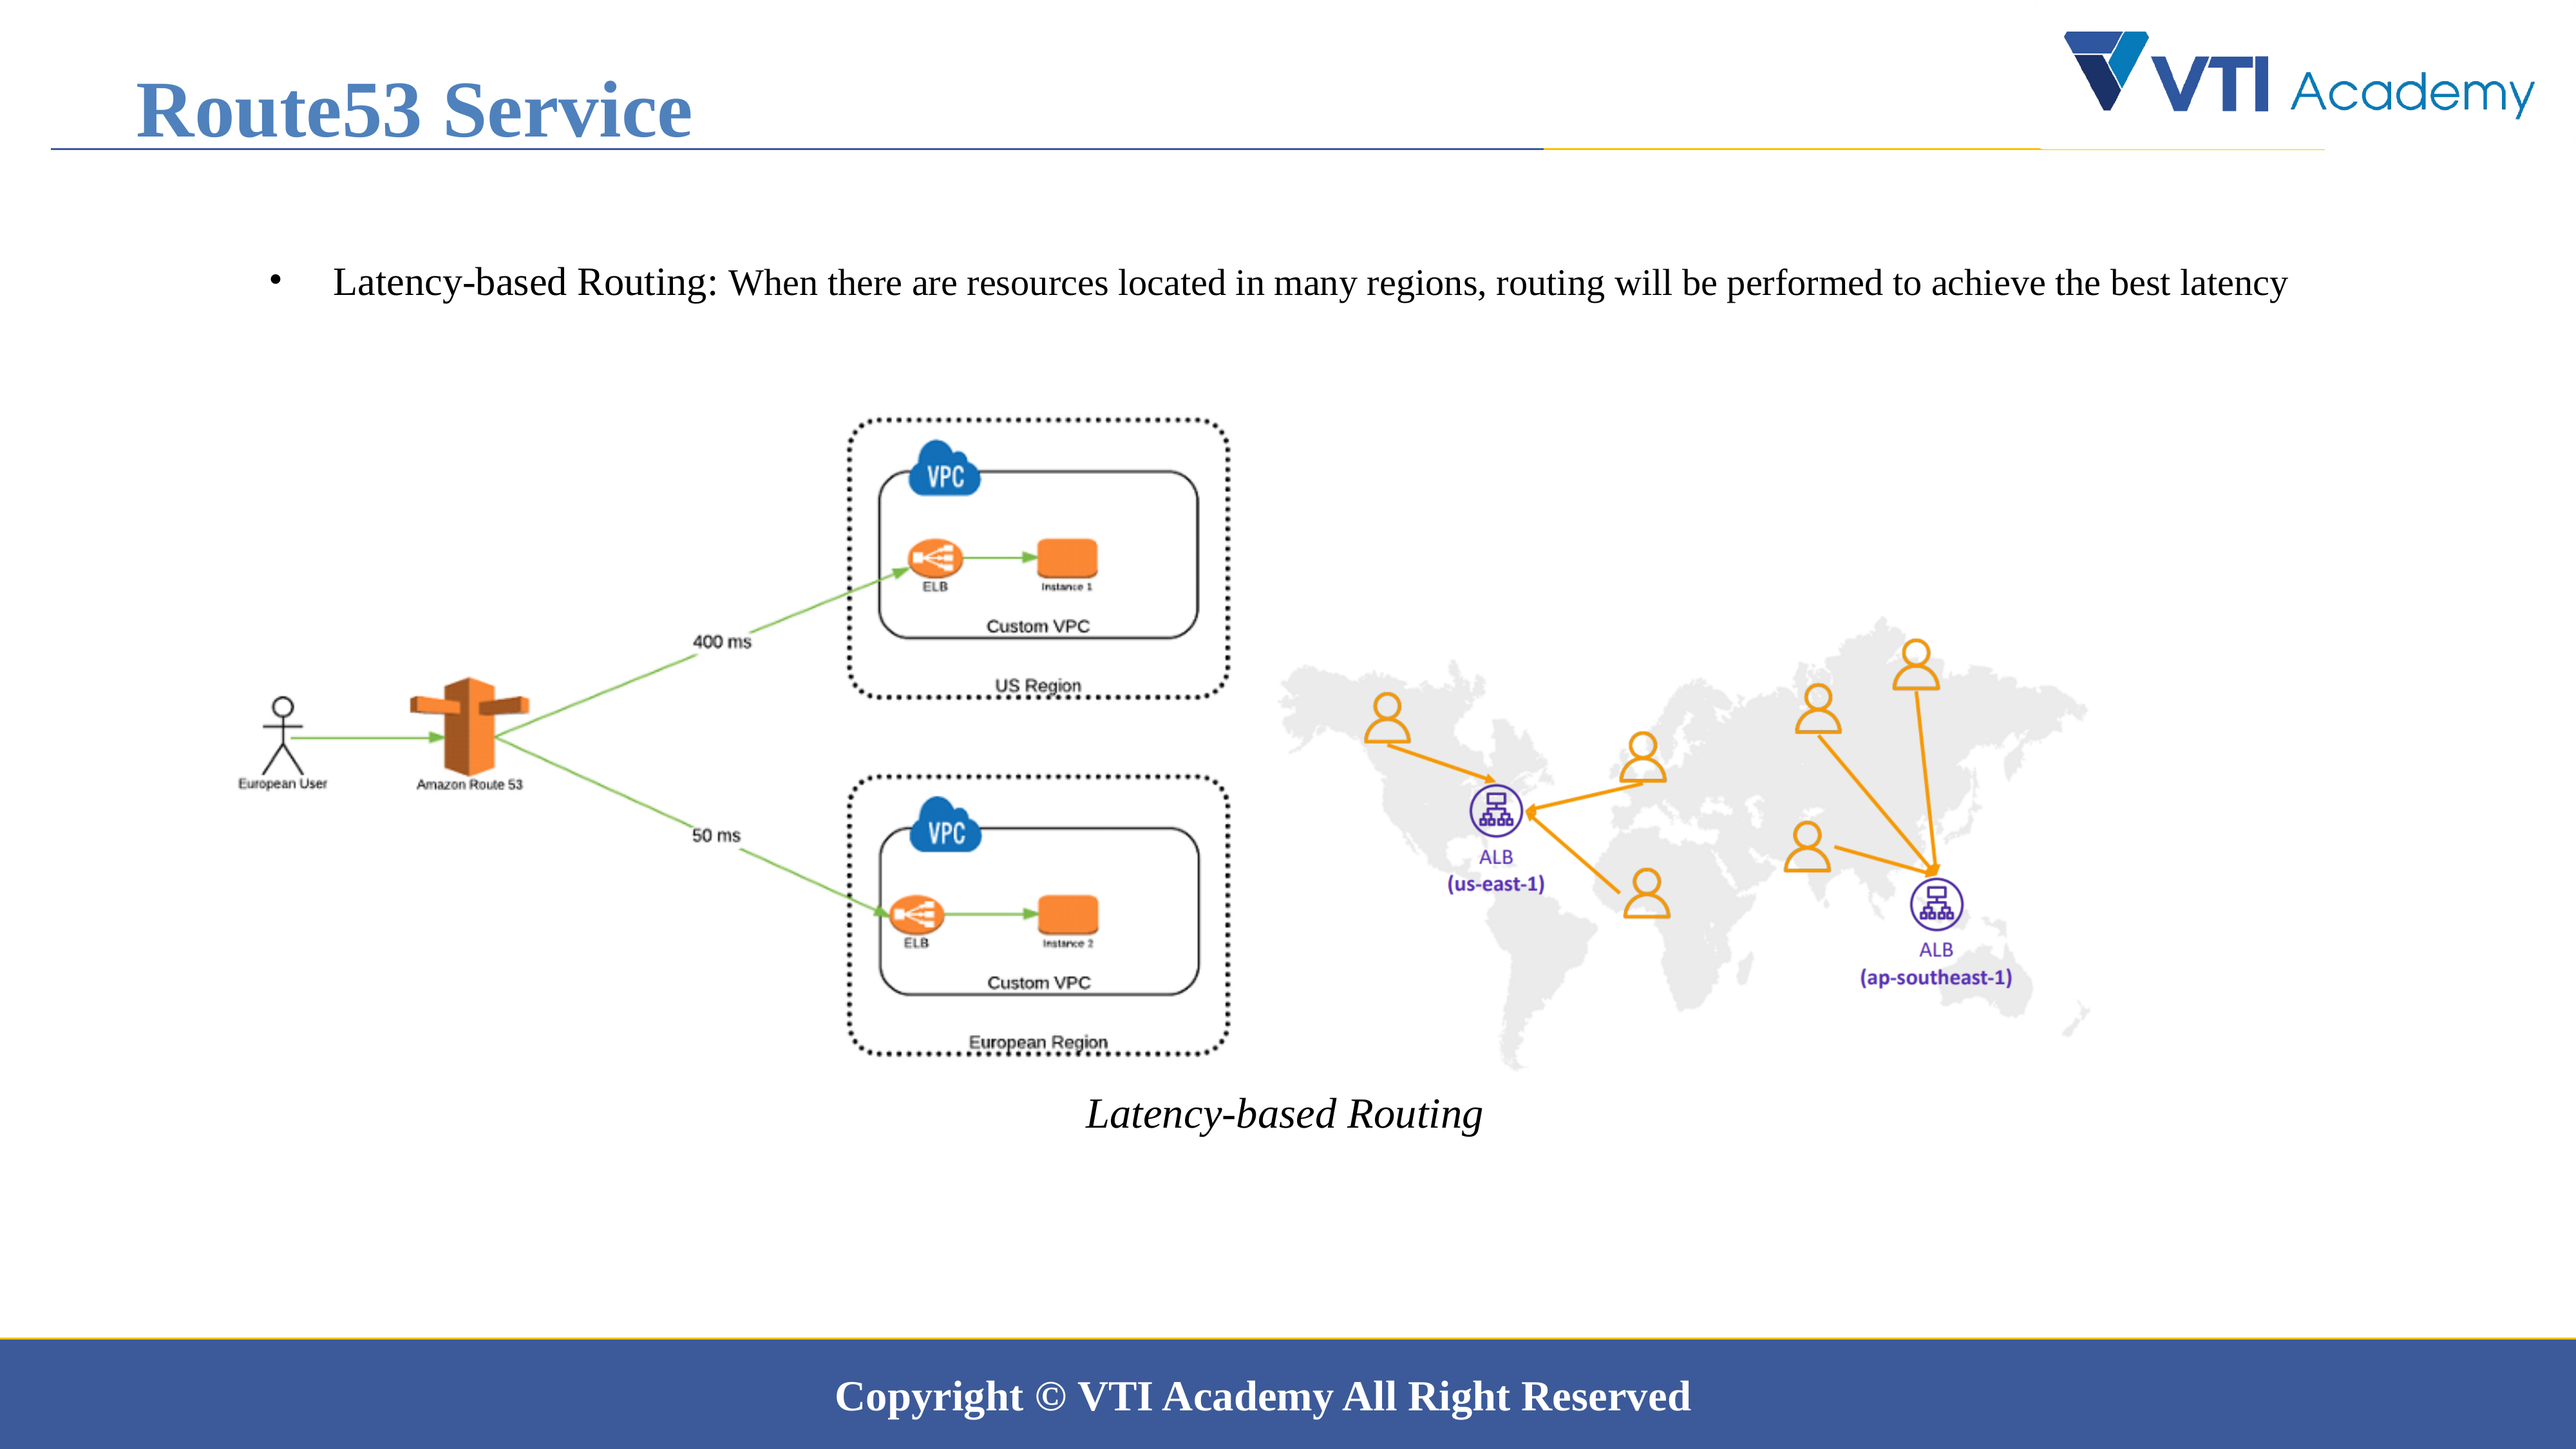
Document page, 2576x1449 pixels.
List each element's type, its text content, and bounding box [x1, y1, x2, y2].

picture [227, 402, 1251, 1079]
text_box Route53 Service [126, 60, 1352, 149]
picture [2034, 0, 2576, 149]
picture [1273, 616, 2090, 1078]
text_box Latency-based Routing [1053, 1080, 1518, 1142]
text_box Latency-based Routing: When there are resources located in many regions, routing will be performed to achieve the best latency [118, 250, 2552, 327]
